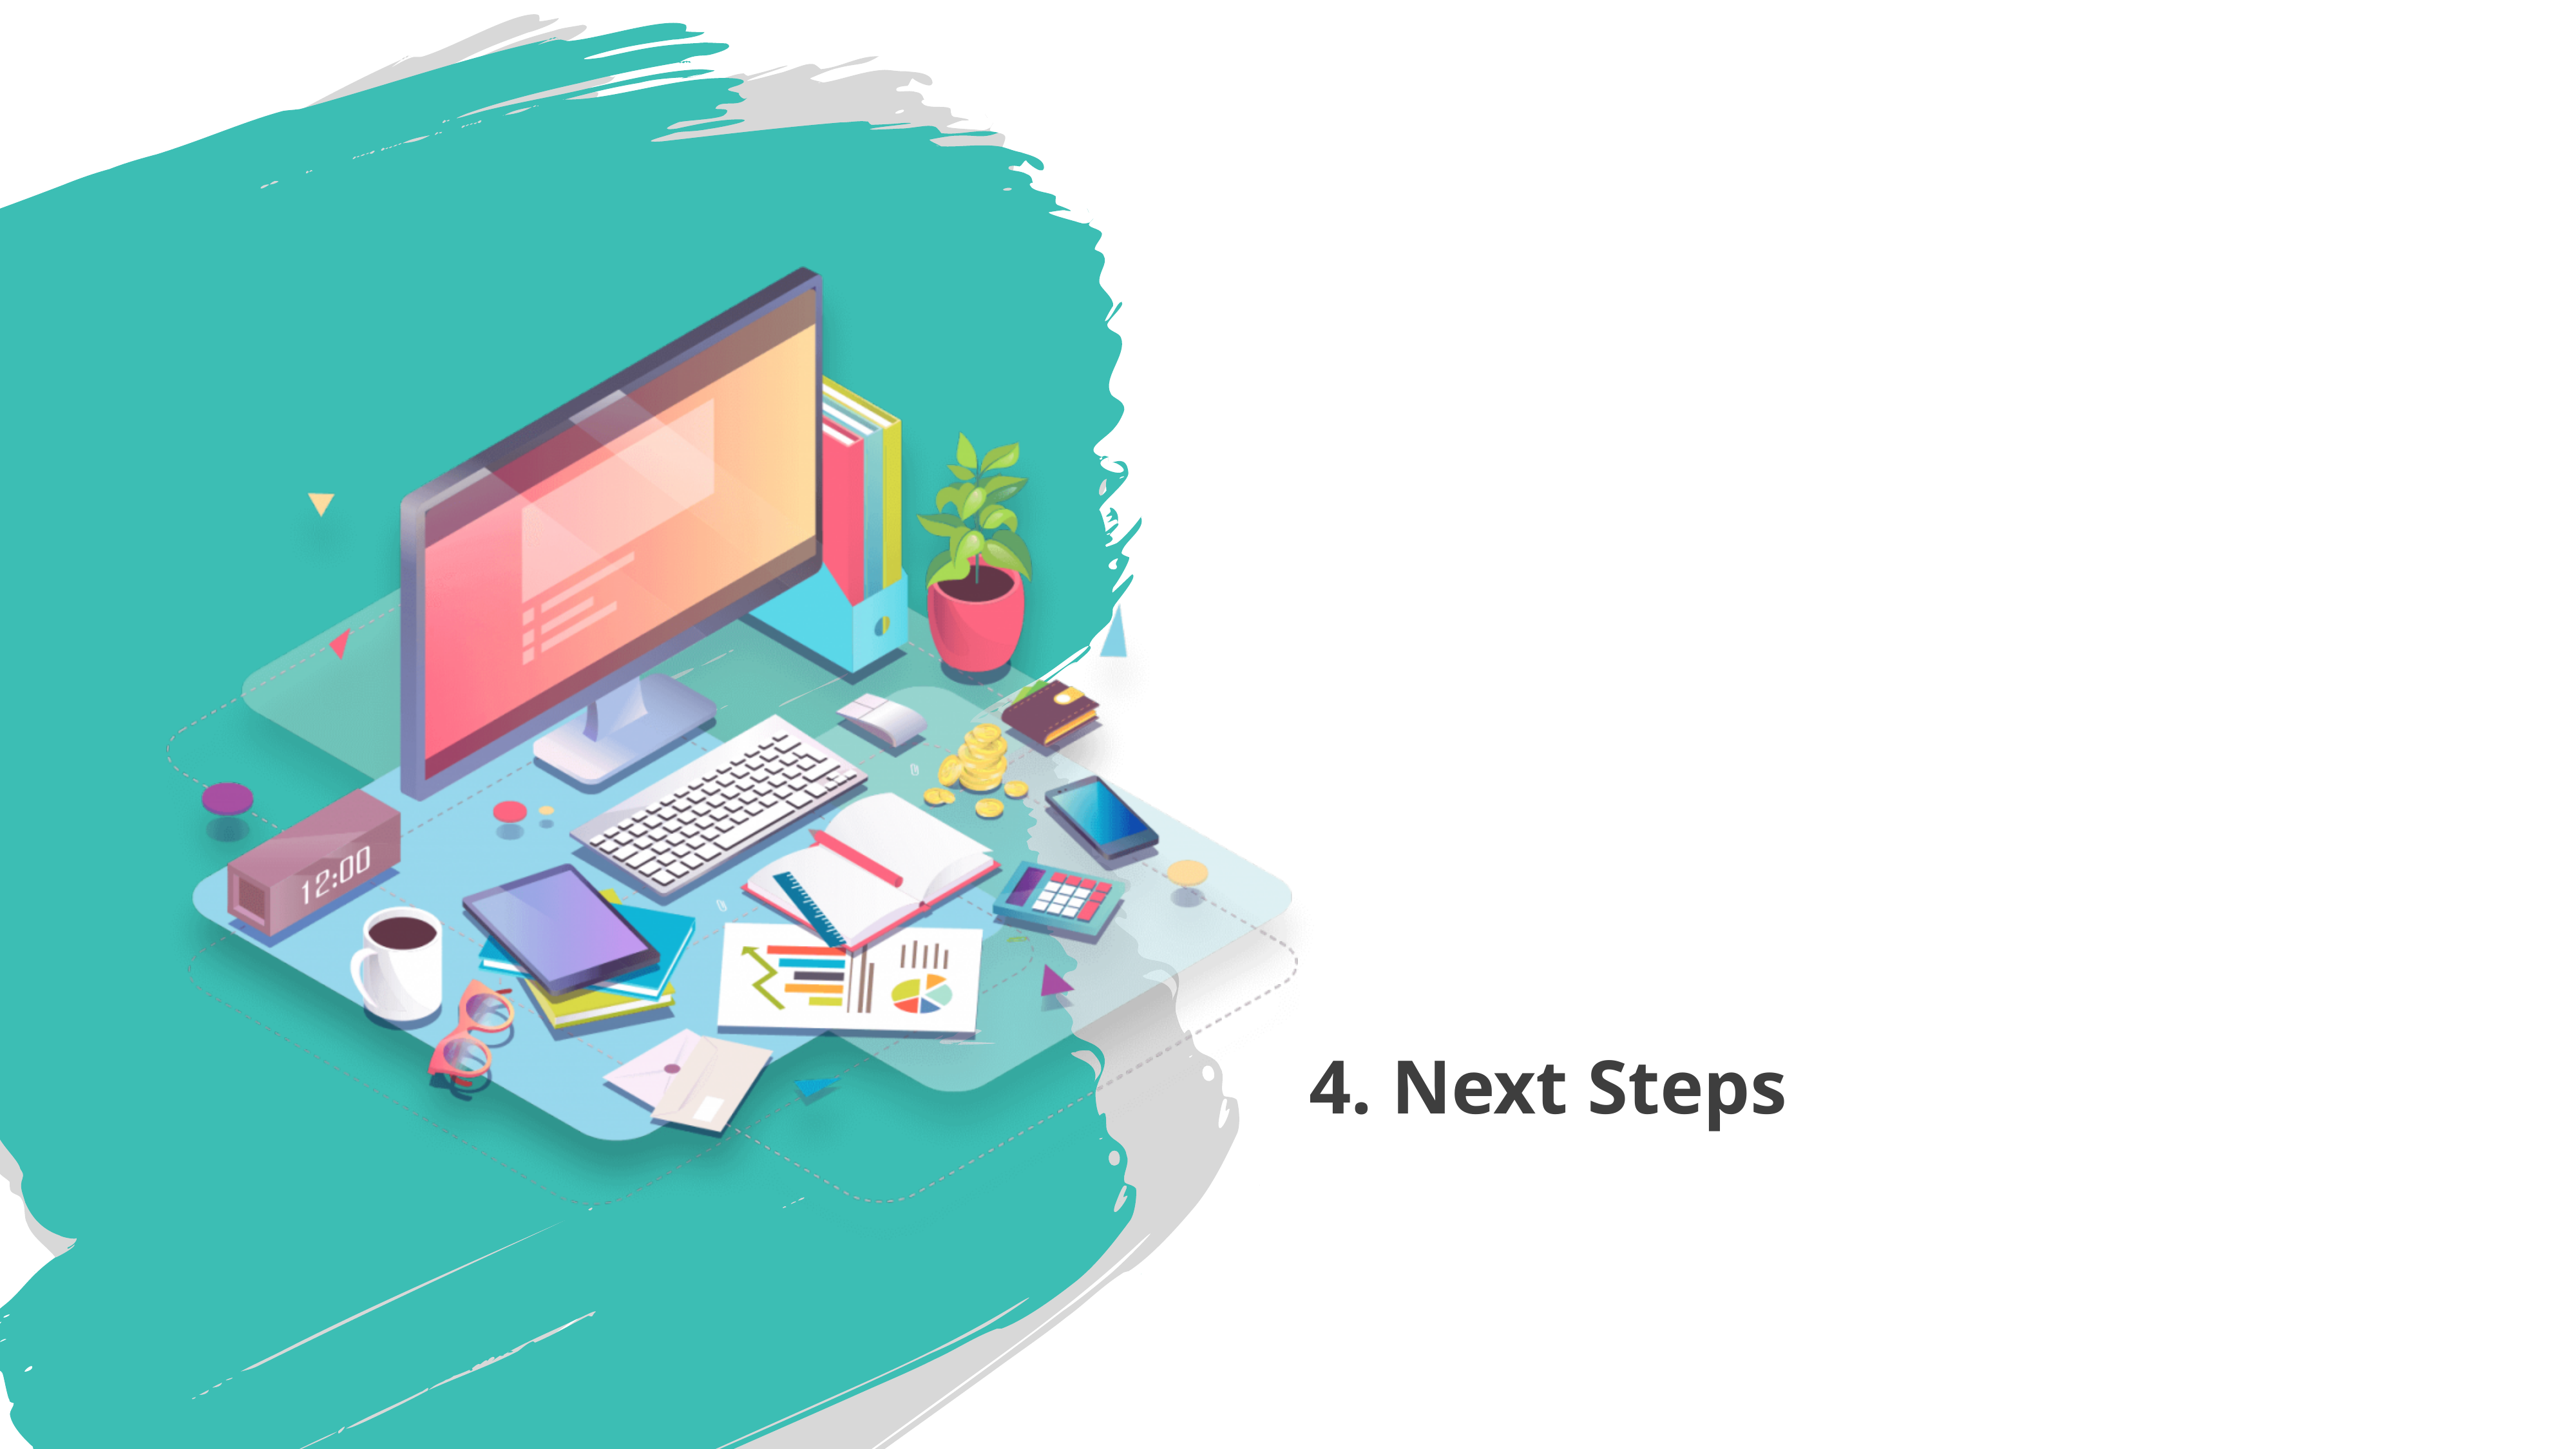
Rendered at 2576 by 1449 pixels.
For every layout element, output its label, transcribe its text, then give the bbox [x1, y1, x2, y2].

list 4. Next Steps [1342, 877, 2284, 1091]
picture [124, 259, 1340, 1240]
